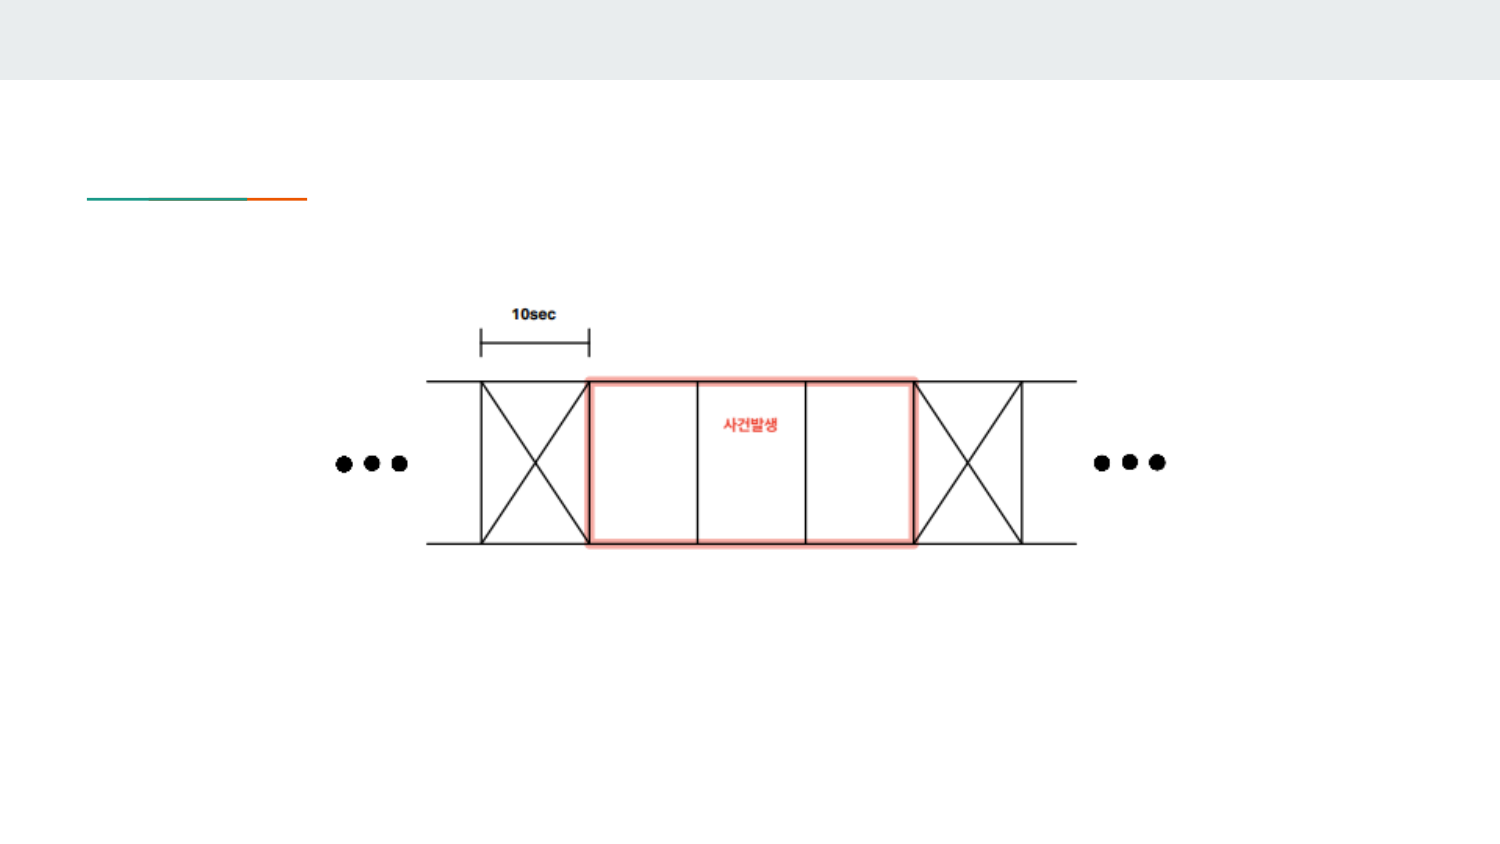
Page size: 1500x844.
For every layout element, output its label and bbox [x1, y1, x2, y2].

picture [292, 268, 1208, 622]
